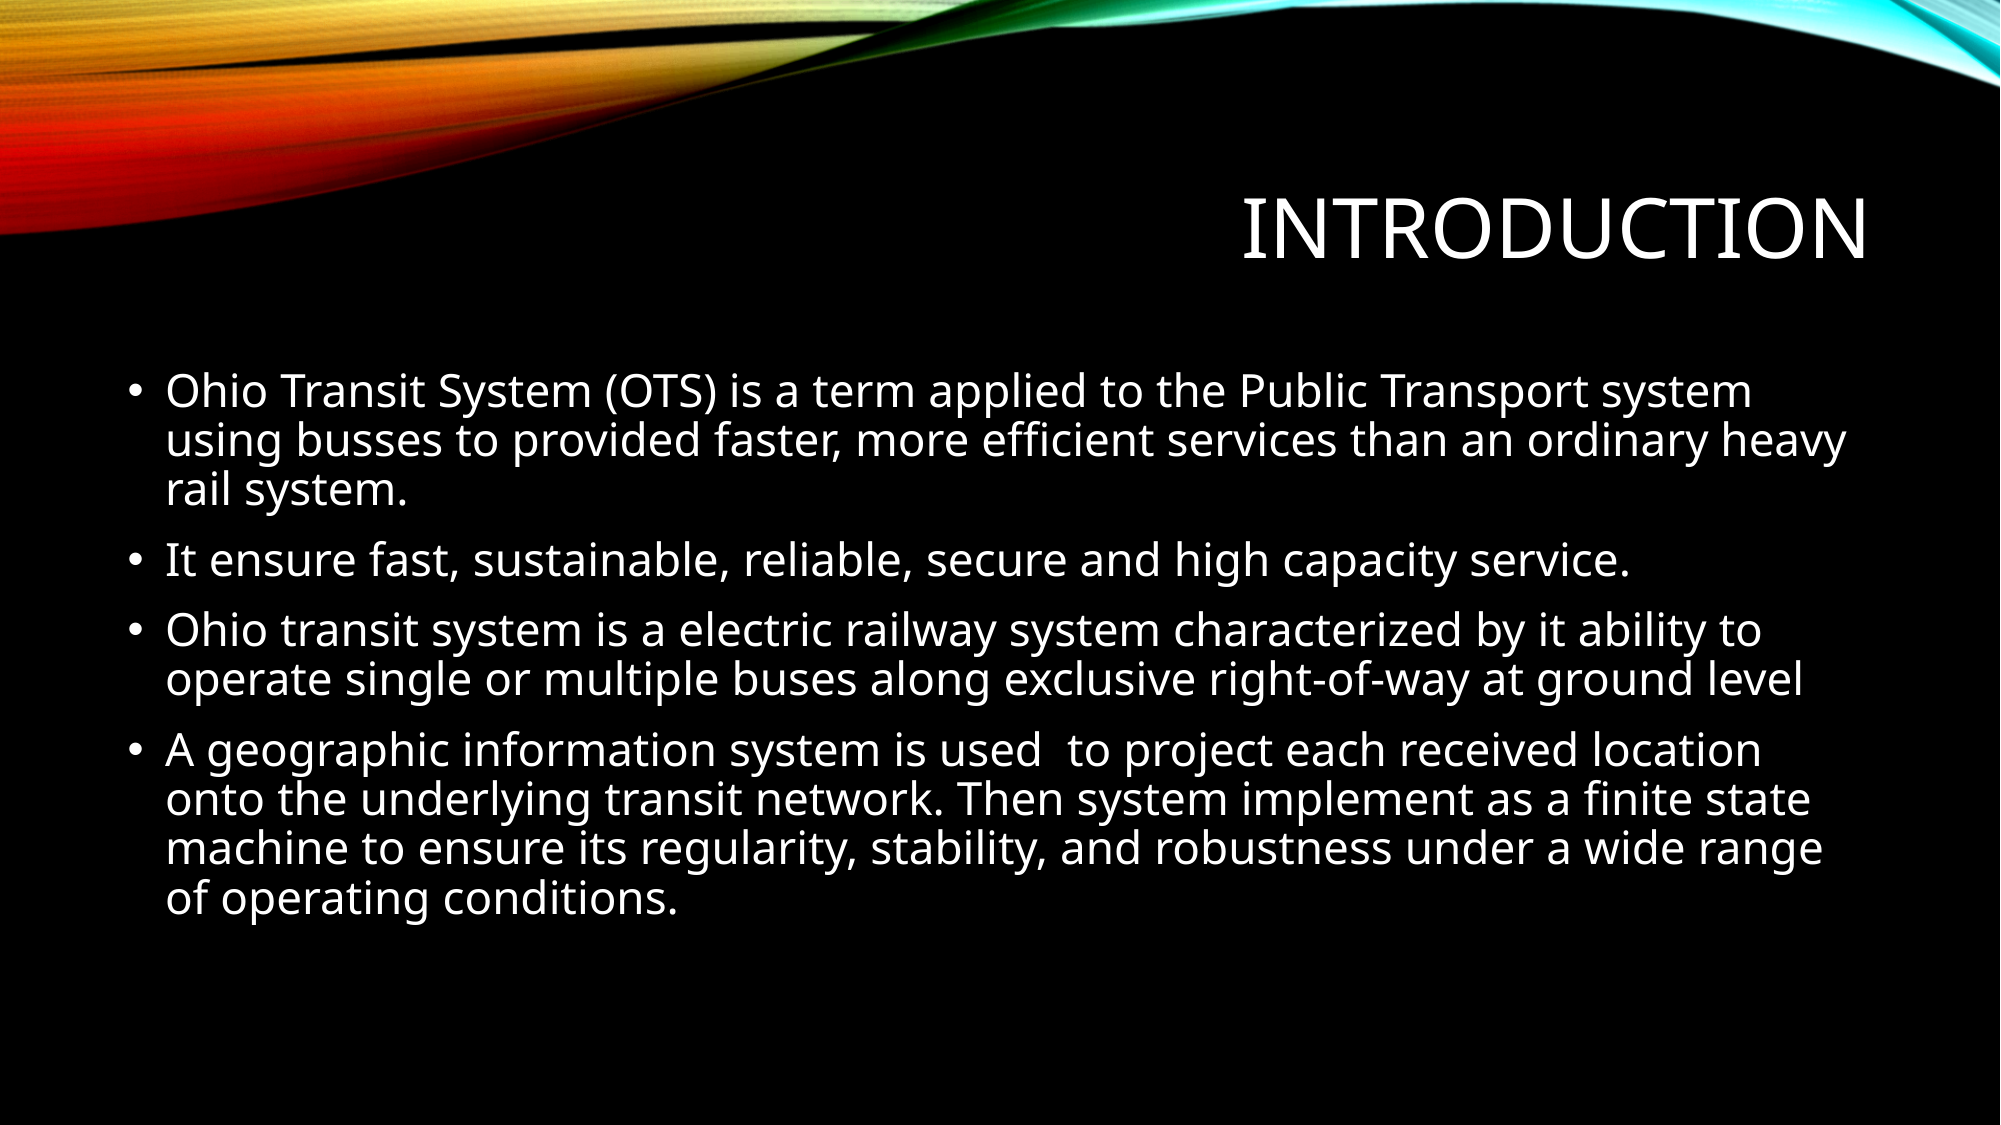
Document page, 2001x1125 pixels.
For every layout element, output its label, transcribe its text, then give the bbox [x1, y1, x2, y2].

list Ohio Transit System (OTS) is a term applied to the Public Transport system using busses to provided faster, more efficient services than an ordinary heavy rail system. It ensure fast, sustainable, reliable, secure and high capacity service. Ohio transit system is a electric railway system characterized by it ability to operate single or multiple buses along exclusive right-of-way at ground level A geographic information system is used to project each received location onto the underlying transit network. Then system implement as a finite state machine to ensure its regularity, stability, and robustness under a wide range of operating conditions. [112, 360, 1888, 1021]
title Introduction [474, 125, 1888, 338]
picture [0, 0, 2000, 237]
